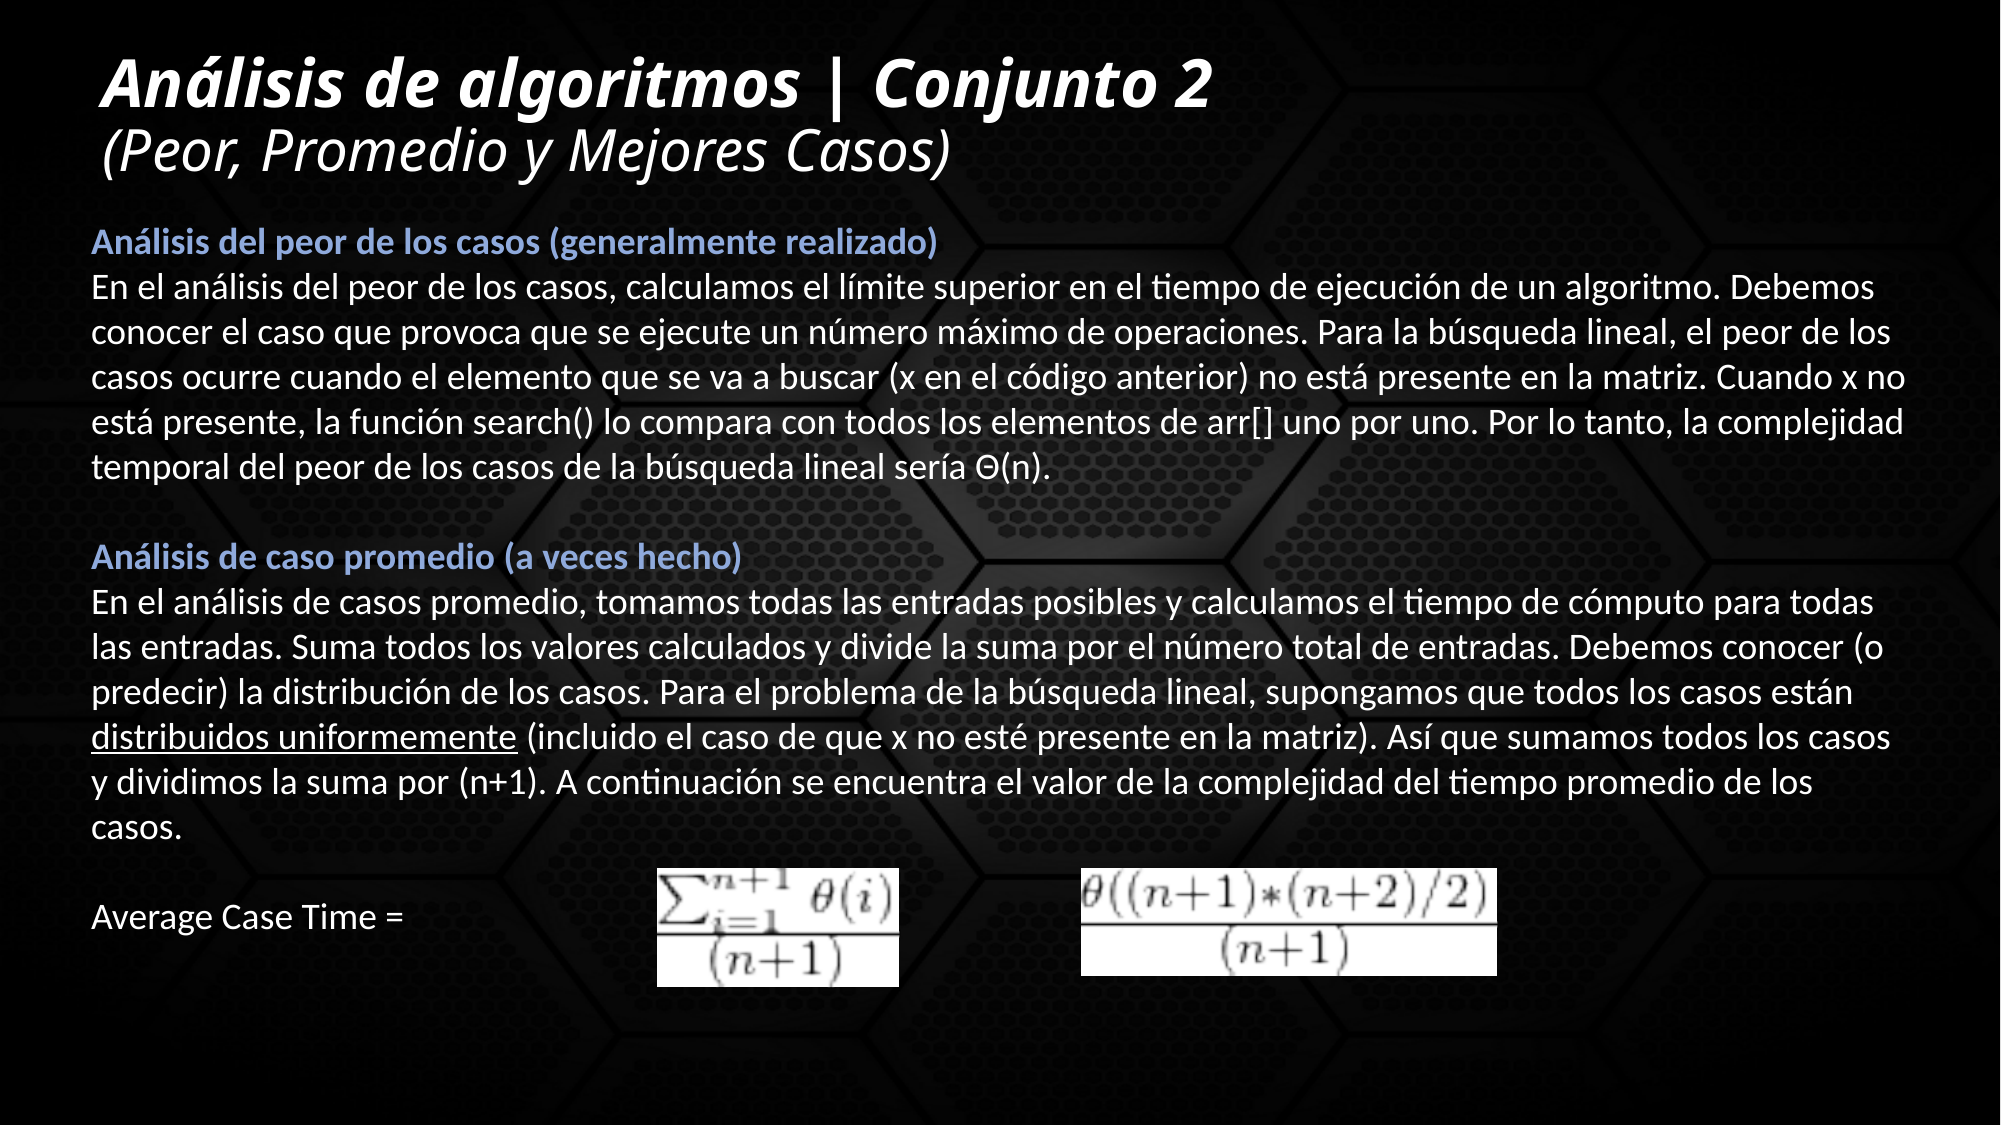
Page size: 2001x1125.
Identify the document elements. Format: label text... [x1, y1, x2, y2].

picture [0, 0, 2001, 1125]
text_box Análisis de algoritmos | Conjunto 2 (Peor, Promedio y Mejores Casos) [87, 36, 1984, 198]
text_box Análisis del peor de los casos (generalmente realizado) En el análisis del peor de los casos, calculamos el límite superior en el tiempo de ejecución de un algoritmo. Debemos conocer el caso que provoca que se ejecute un número máximo de operaciones. Para la búsqueda lineal, el peor de los casos ocurre cuando el elemento que se va a buscar (x en el código anterior) no está presente en la matriz. Cuando x no está presente, la función search() lo compara con todos los elementos de arr[] uno por uno. Por lo tanto, la complejidad temporal del peor de los casos de la búsqueda lineal sería Θ(n). Análisis de caso promedio (a veces hecho) En el análisis de casos promedio, tomamos todas las entradas posibles y calculamos el tiempo de cómputo para todas las entradas. Suma todos los valores calculados y divide la suma por el número total de entradas. Debemos conocer (o predecir) la distribución de los casos. Para el problema de la búsqueda lineal, supongamos que todos los casos están distribuidos uniformemente (incluido el caso de que x no esté presente en la matriz). Así que sumamos todos los casos y dividimos la suma por (n+1). A continuación se encuentra el valor de la complejidad del tiempo promedio de los casos. Average Case Time = [91, 216, 1909, 952]
